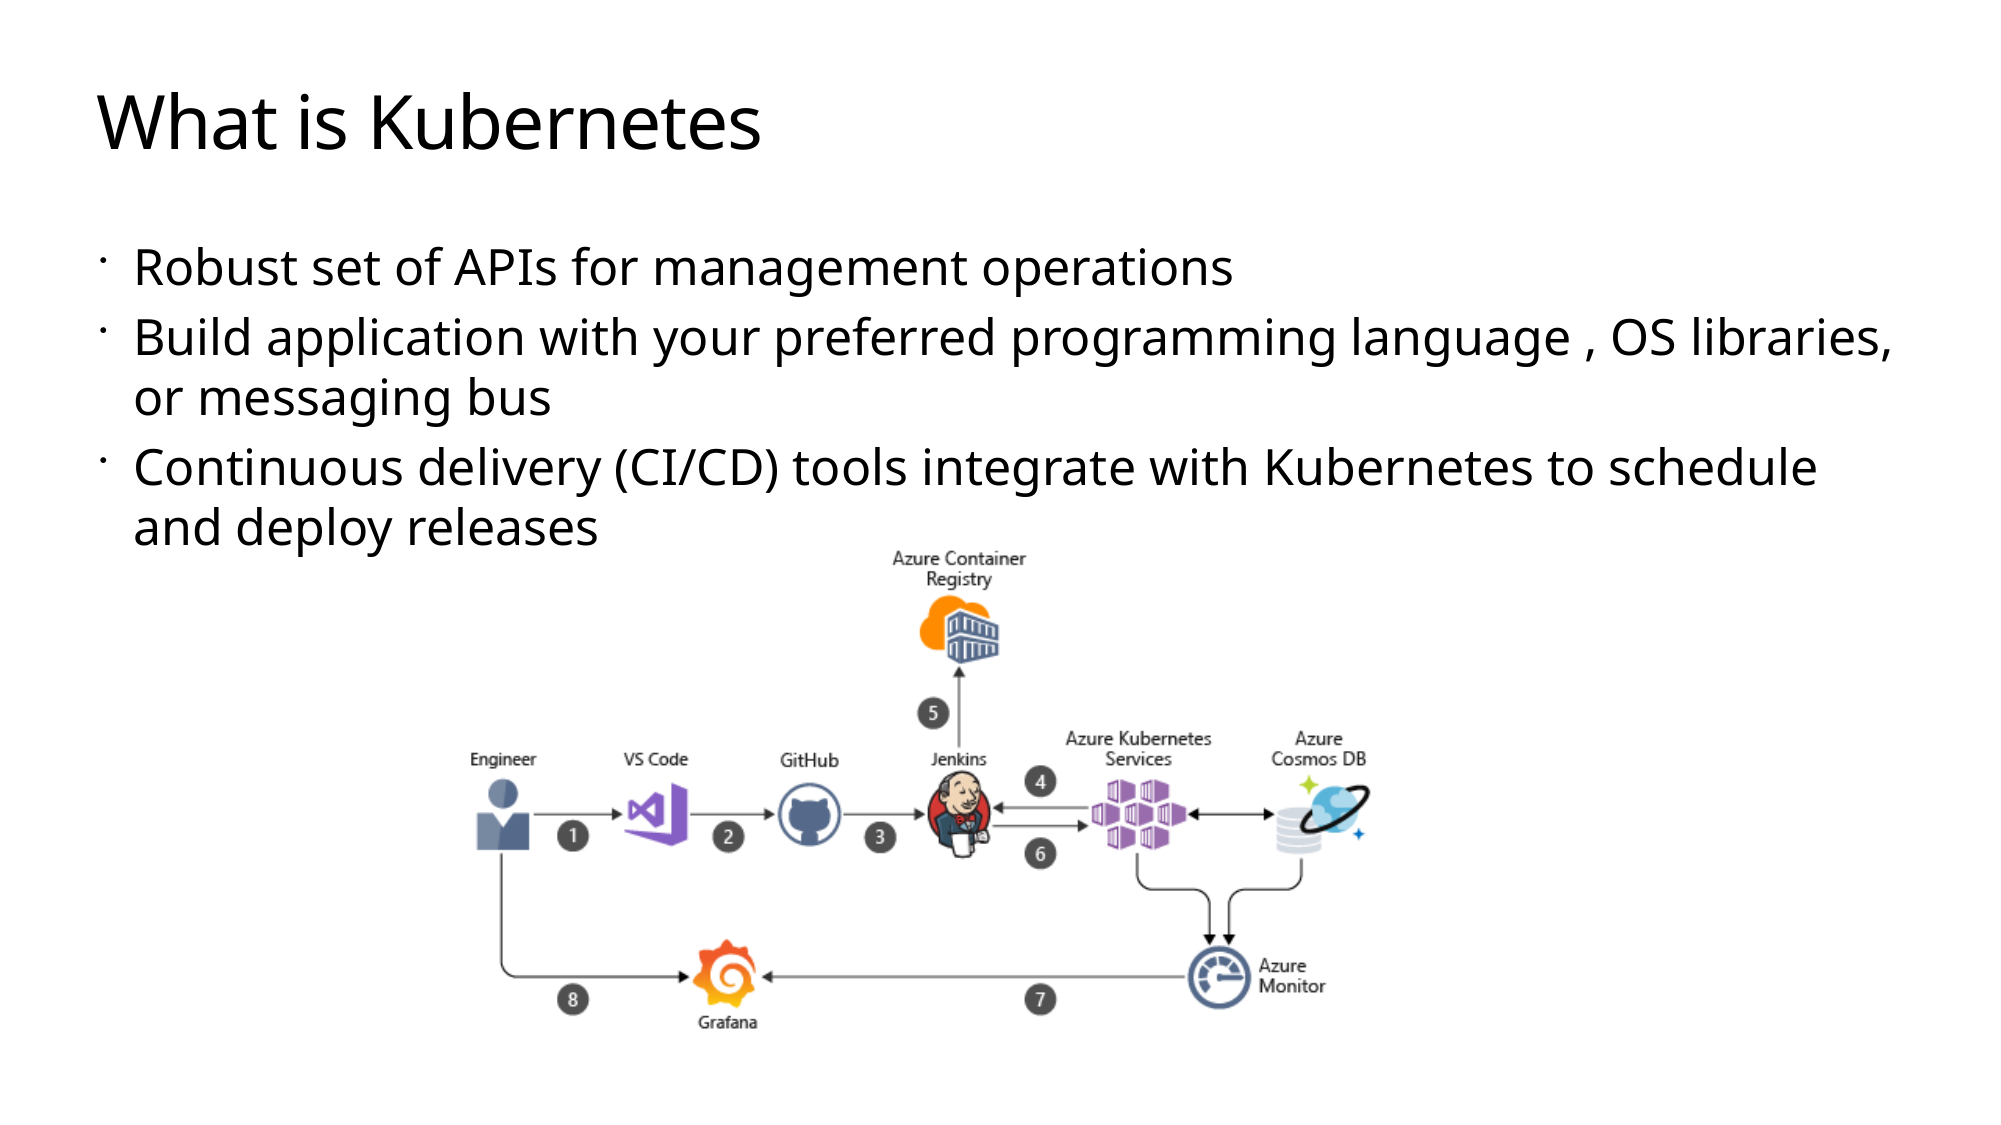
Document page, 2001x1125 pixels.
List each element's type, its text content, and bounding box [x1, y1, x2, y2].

title What is Kubernetes [96, 75, 1904, 166]
list Robust set of APIs for management operations Build application with your preferred programming language , OS libraries, or messaging bus Continuous delivery (CI/CD) tools integrate with Kubernetes to schedule and deploy releases [95, 235, 1904, 563]
picture [470, 548, 1373, 1036]
